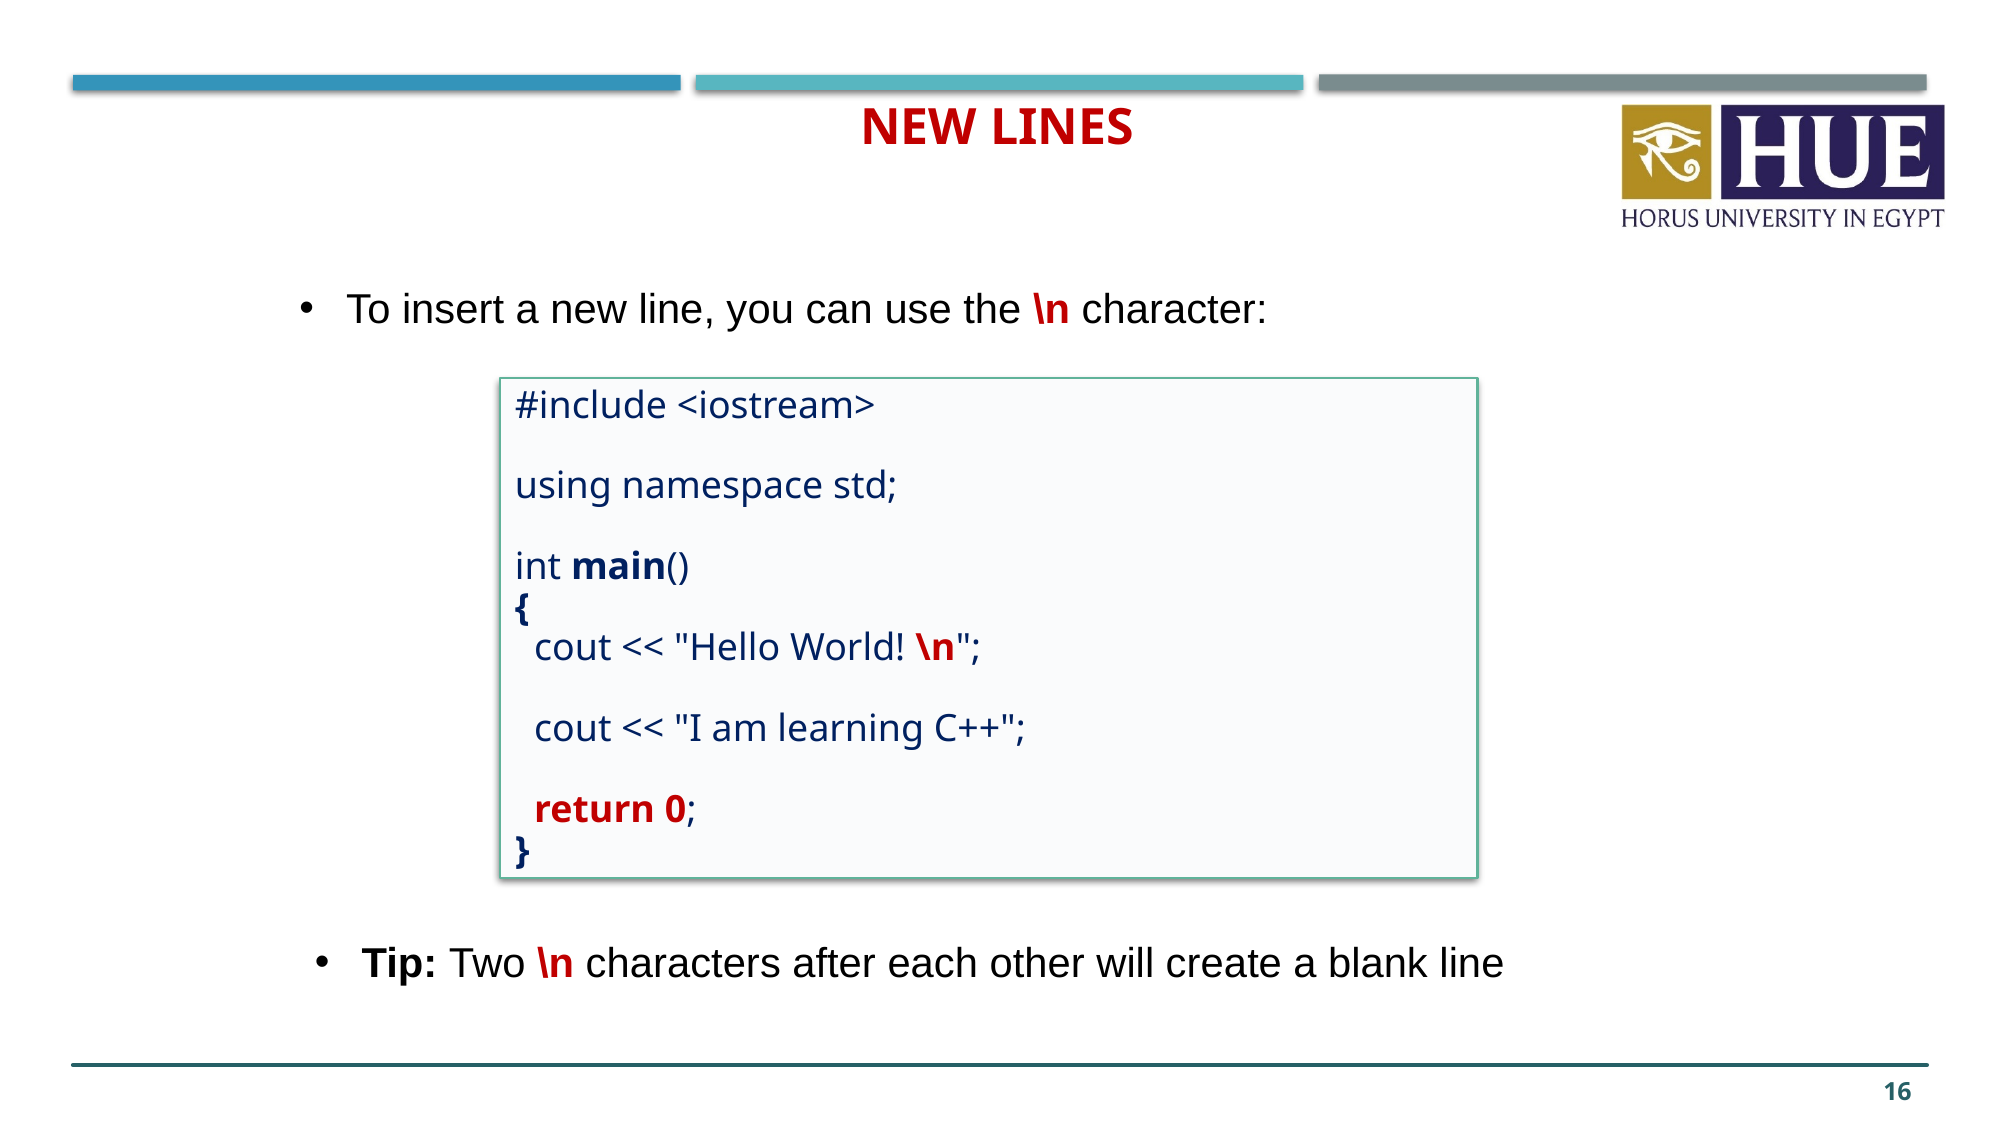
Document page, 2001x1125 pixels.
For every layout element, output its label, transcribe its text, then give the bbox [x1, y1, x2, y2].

text_box #include <iostream> using namespace std; int main() { cout << "Hello World! \n"; cout << "I am learning C++"; return 0; } [499, 377, 1479, 879]
text_box Tip: Two \n characters after each other will create a blank line [300, 934, 1645, 994]
text_box New Lines [845, 91, 1889, 170]
text_box To insert a new line, you can use the \n character: [284, 279, 1629, 340]
slide_number 16 [1857, 1062, 1927, 1123]
picture [1620, 104, 1946, 230]
